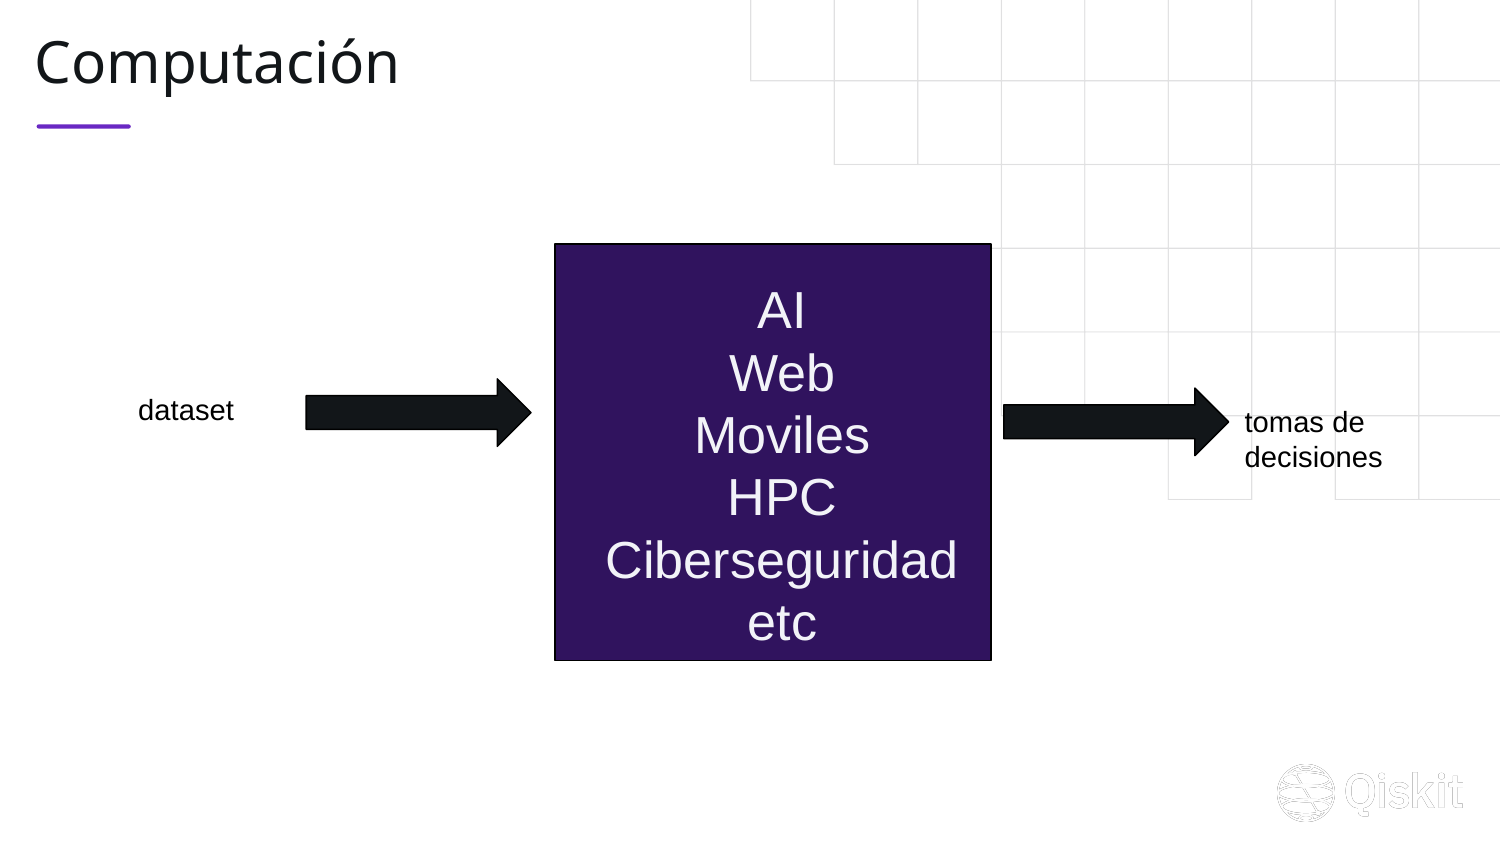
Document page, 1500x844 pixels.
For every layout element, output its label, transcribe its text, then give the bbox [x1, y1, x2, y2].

text_box Computación [34, 32, 744, 165]
text_box [555, 244, 991, 661]
picture [749, 0, 1500, 500]
text_box [317, 378, 532, 447]
picture [1277, 764, 1463, 822]
text_box AI Web Moviles HPC Ciberseguridad etc [573, 261, 744, 437]
text_box dataset [123, 376, 317, 468]
